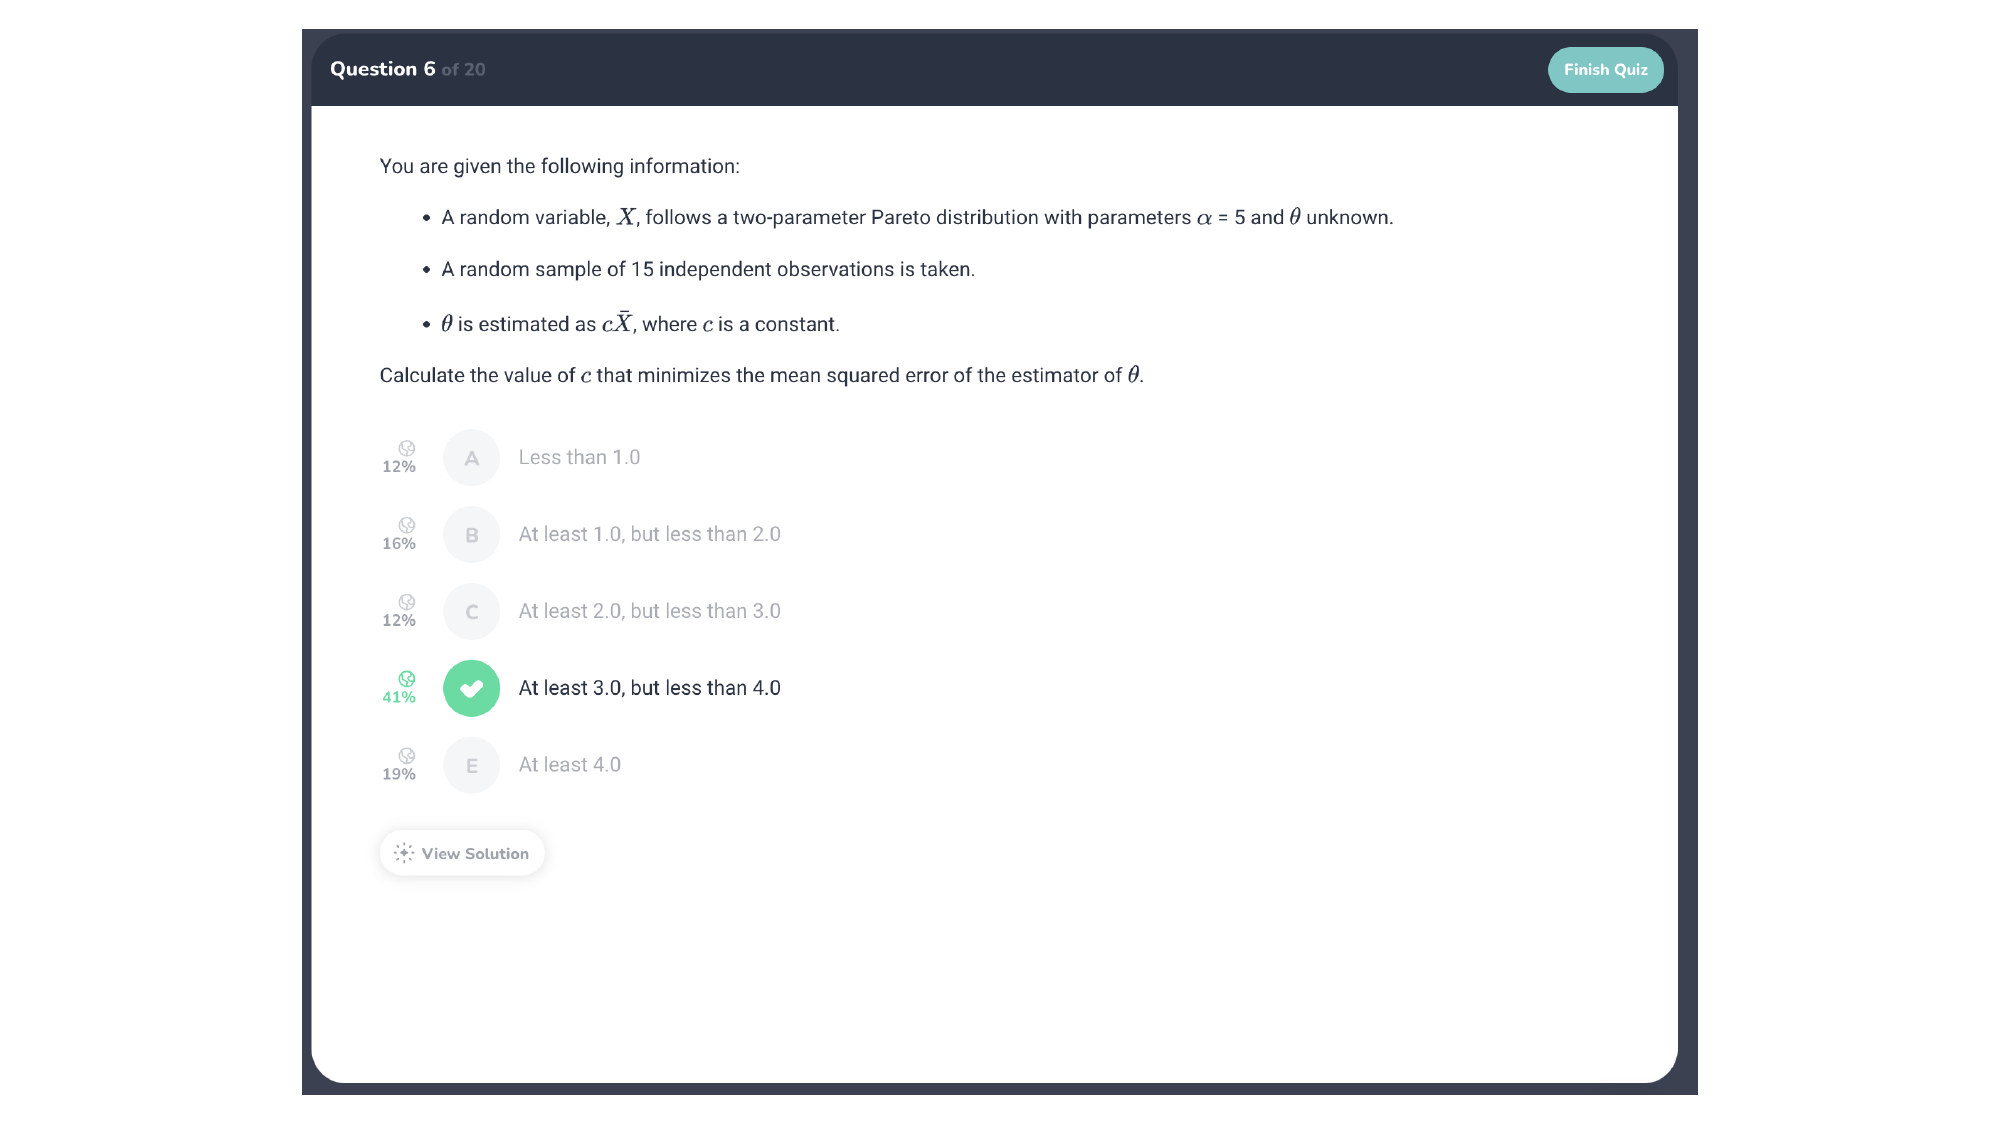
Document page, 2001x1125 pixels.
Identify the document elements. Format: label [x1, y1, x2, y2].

list [301, 29, 1698, 1096]
